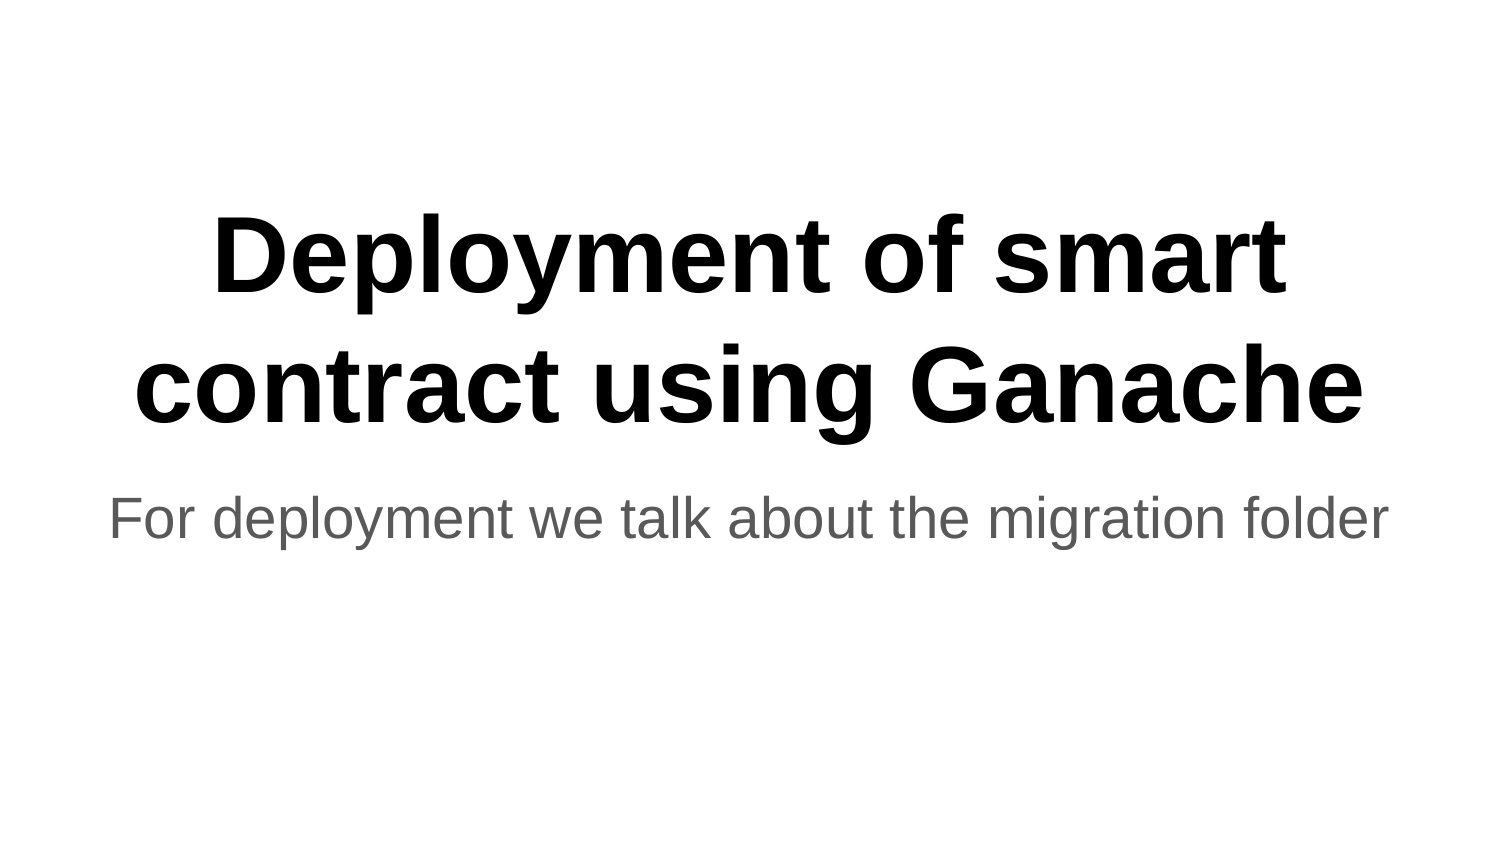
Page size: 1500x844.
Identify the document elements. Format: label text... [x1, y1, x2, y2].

title Deployment of smart contract using Ganache [51, 122, 1449, 459]
subtitle For deployment we talk about the migration folder [51, 464, 1449, 595]
